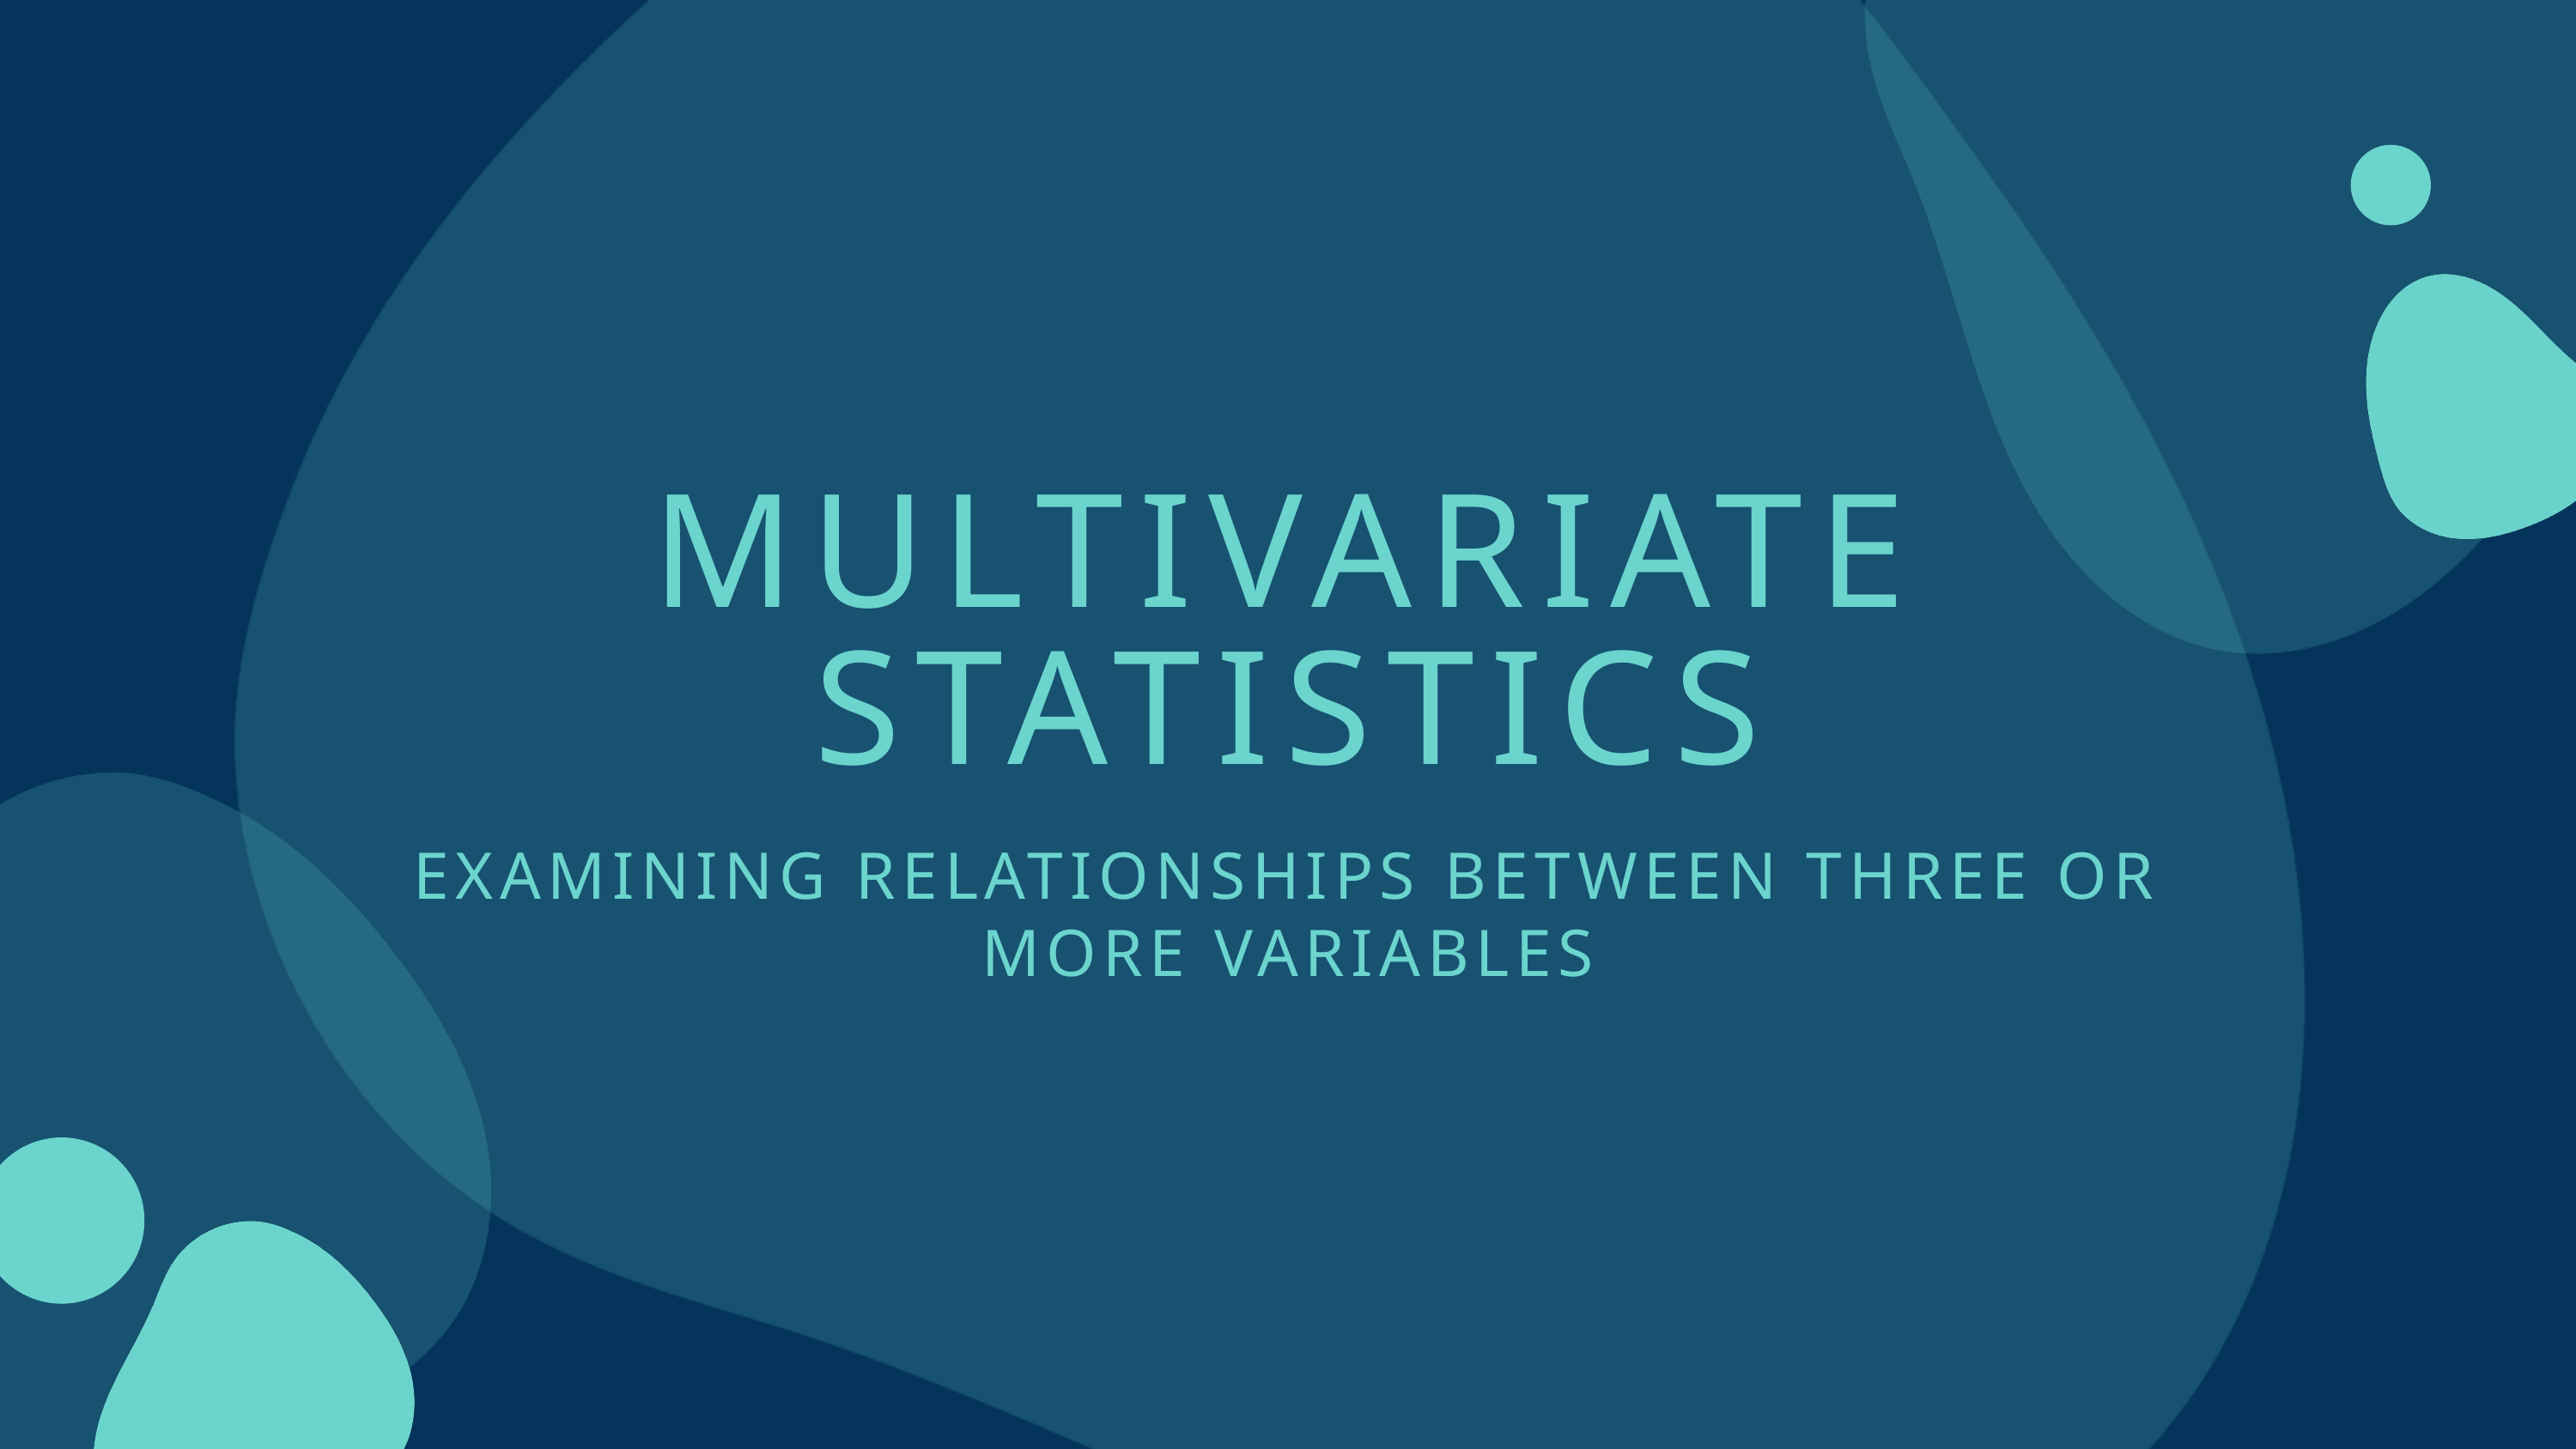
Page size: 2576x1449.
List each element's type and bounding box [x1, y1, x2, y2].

text_box [2350, 144, 2432, 226]
text_box [0, 1137, 145, 1304]
picture [0, 0, 2576, 1449]
text_box [375, 463, 2201, 986]
